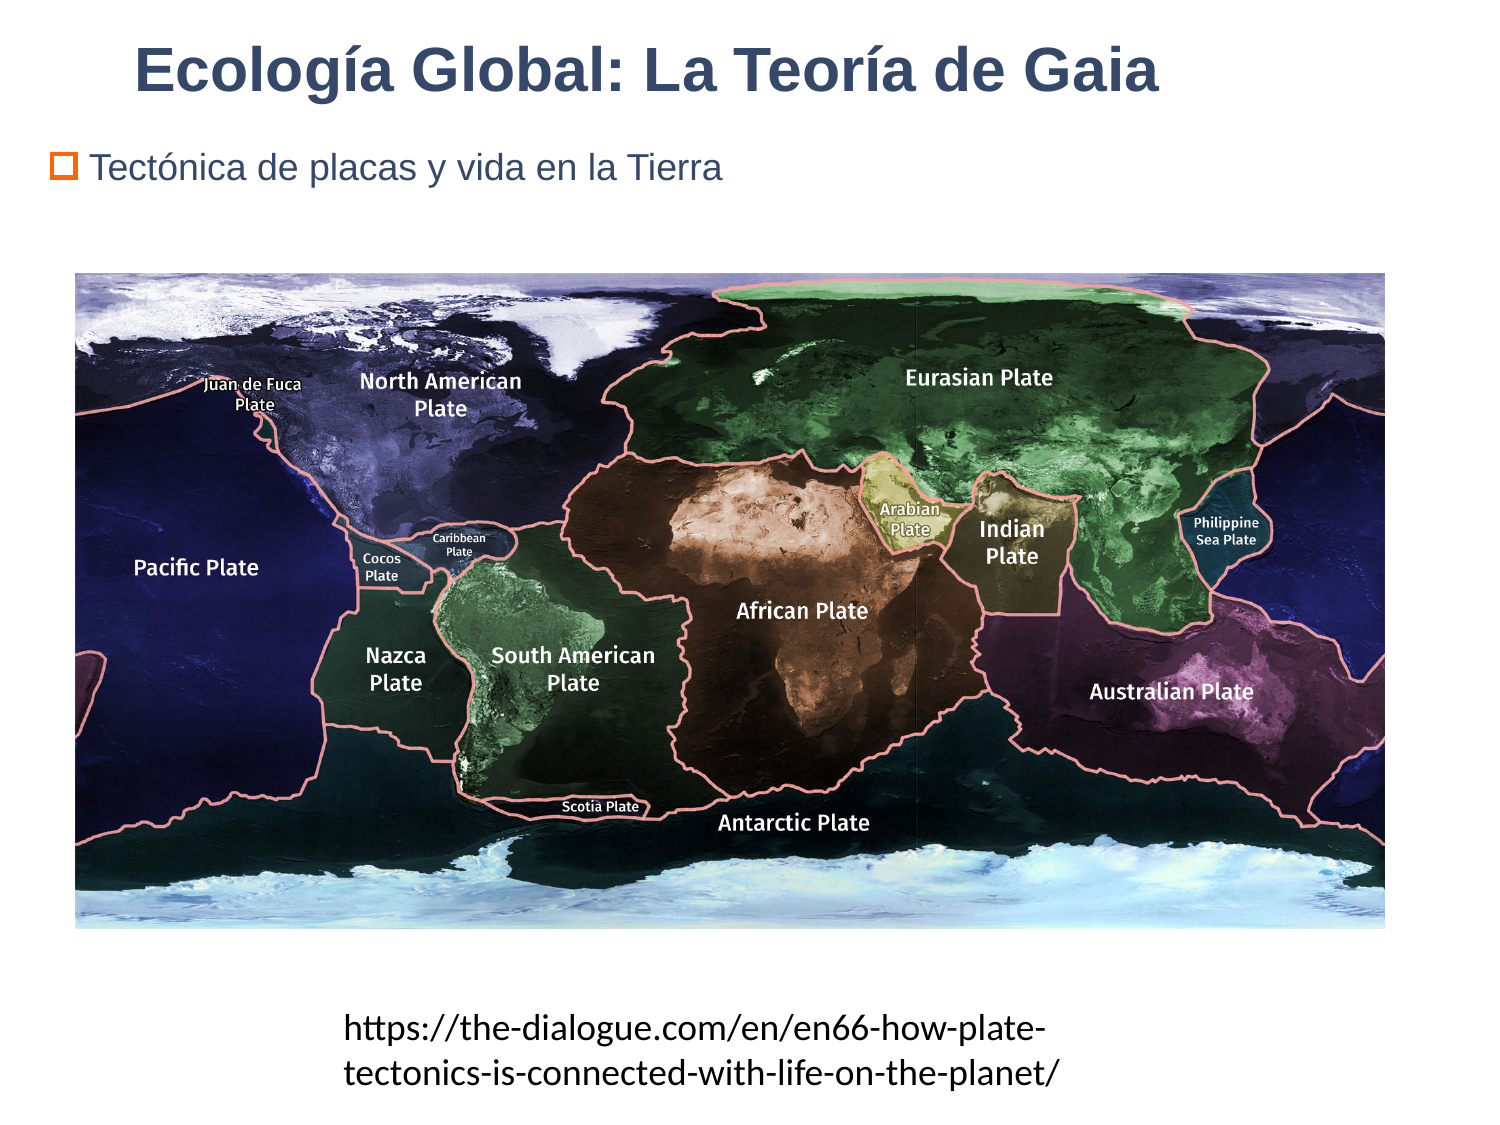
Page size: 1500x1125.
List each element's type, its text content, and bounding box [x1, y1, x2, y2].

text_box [74, 273, 1385, 1102]
text_box Ecología Global: La Teoría de Gaia [119, 21, 1349, 112]
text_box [51, 135, 1438, 196]
